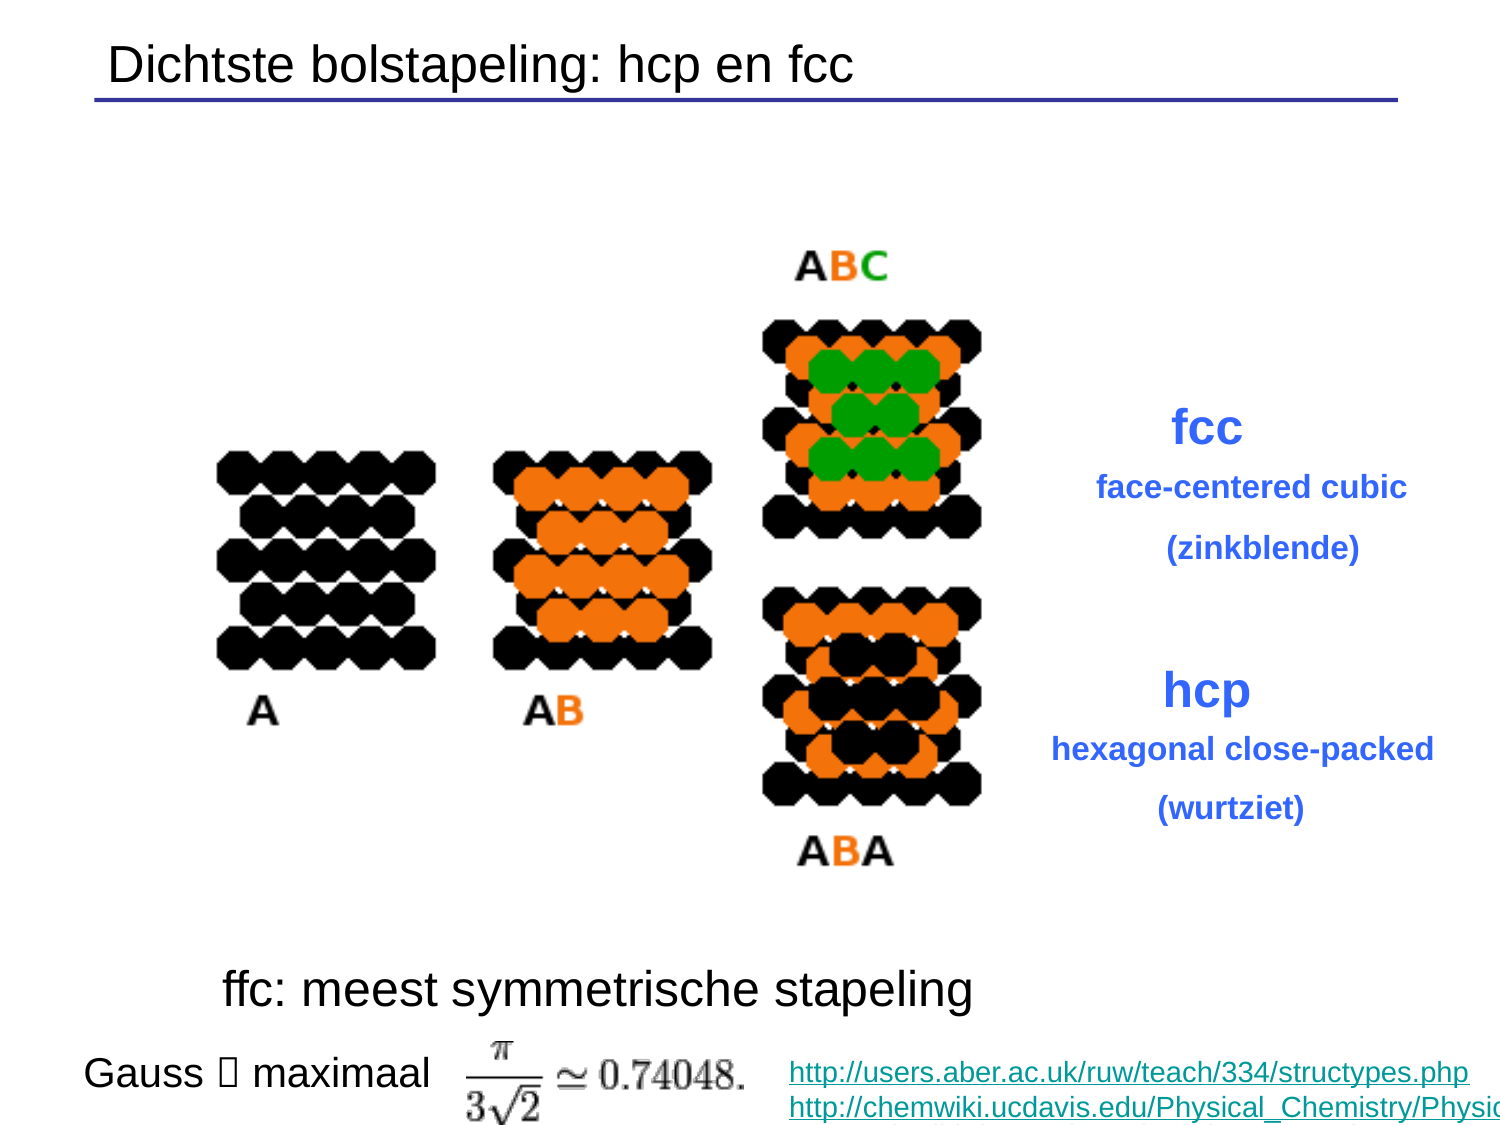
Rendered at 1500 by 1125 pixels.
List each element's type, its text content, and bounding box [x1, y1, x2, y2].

text_box (wurtziet) [1142, 778, 1320, 834]
picture [466, 1041, 744, 1125]
text_box Gauss  maximaal [68, 1038, 458, 1104]
text_box (zinkblende) [1151, 518, 1375, 574]
text_box hexagonal close-packed [1107, 719, 1450, 775]
text_box Dichtste bolstapeling: hcp en fcc [93, 11, 1411, 112]
text_box fcc [1156, 387, 1258, 457]
text_box hcp [1147, 649, 1267, 719]
text_box http://users.aber.ac.uk/ruw/teach/334/structypes.php http://chemwiki.ucdavis.edu/Physical_Chemistry/Physical_Properties_of_Matter/Phases_of_Matter/Solids/Crystal_Lattice/Closest_Pack_Structures [774, 1045, 1500, 1125]
picture [182, 226, 1104, 918]
text_box ffc: meest symmetrische stapeling [90, 949, 1107, 1024]
text_box face-centered cubic [1107, 457, 1433, 513]
